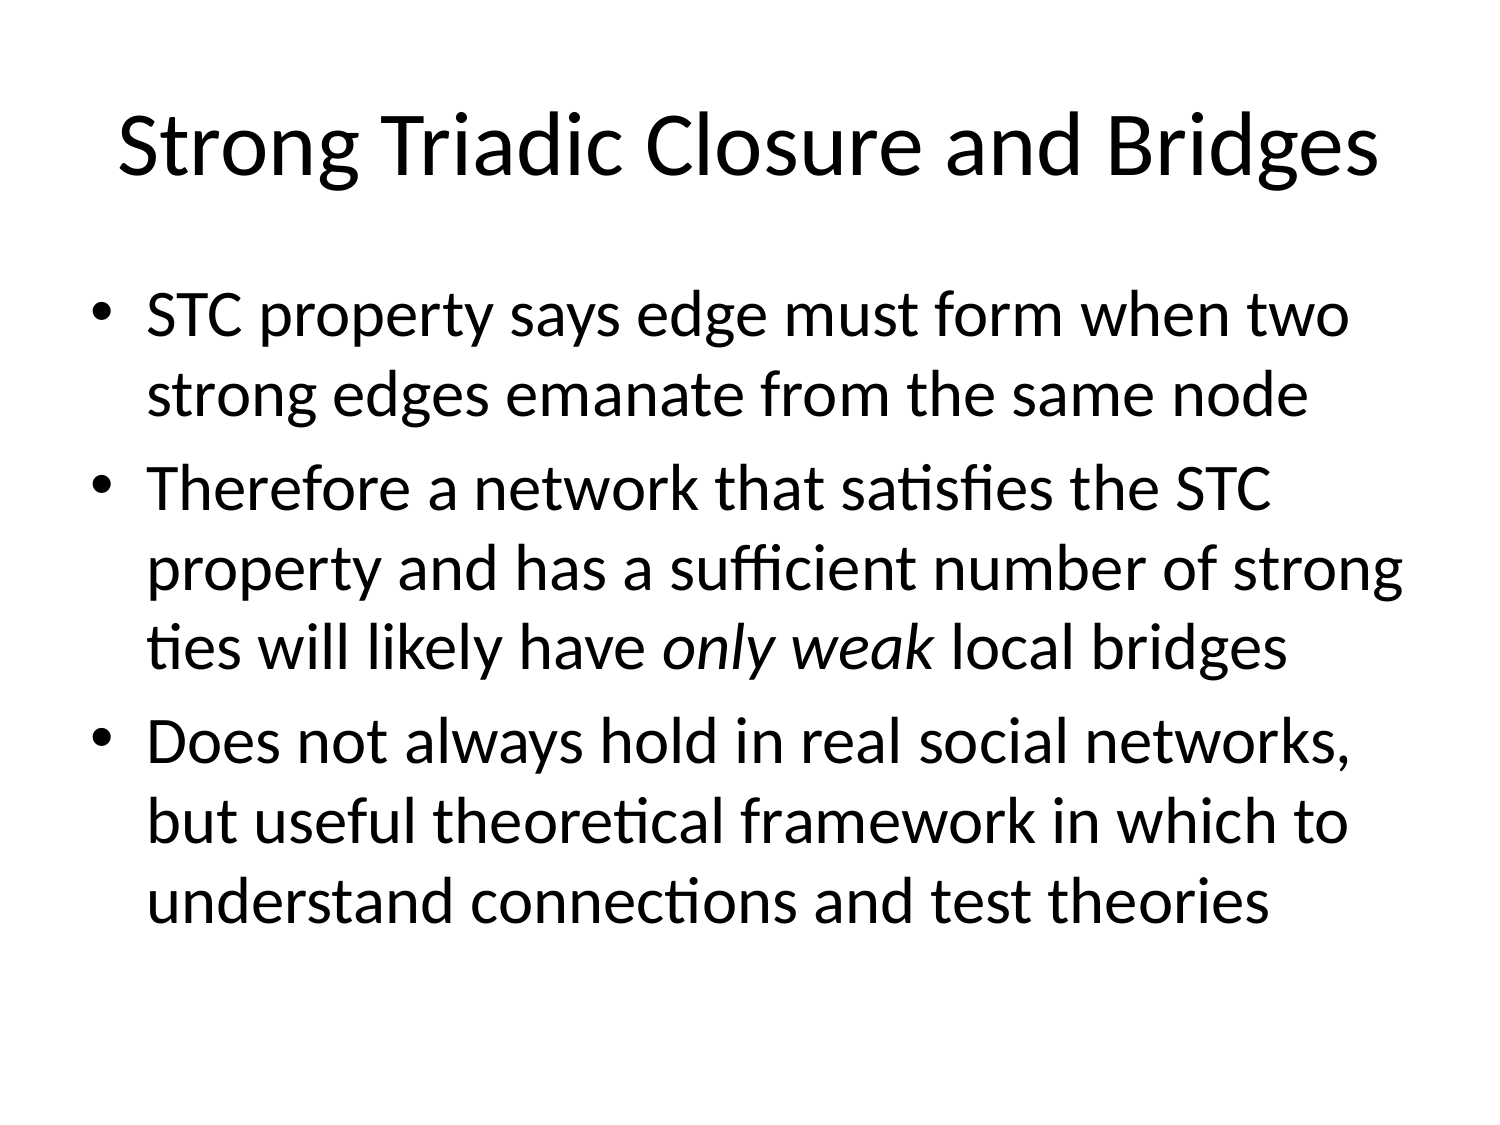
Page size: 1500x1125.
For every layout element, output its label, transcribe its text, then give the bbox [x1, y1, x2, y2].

title Strong Triadic Closure and Bridges [75, 45, 1425, 233]
list STC property says edge must form when two strong edges emanate from the same node Therefore a network that satisfies the STC property and has a sufficient number of strong ties will likely have only weak local bridges Does not always hold in real social networks, but useful theoretical framework in which to understand connections and test theories [75, 262, 1425, 1005]
